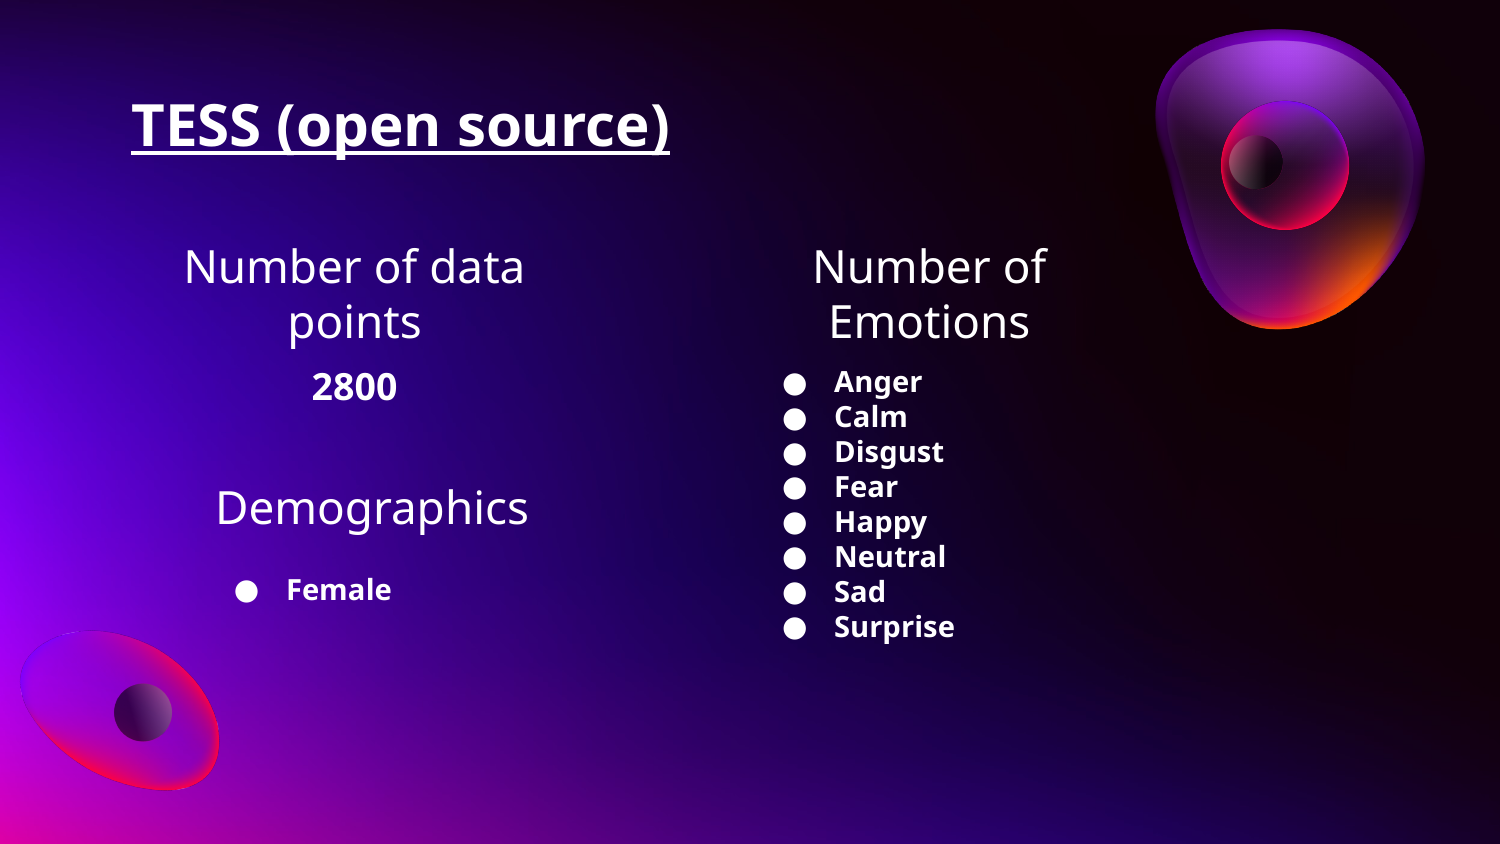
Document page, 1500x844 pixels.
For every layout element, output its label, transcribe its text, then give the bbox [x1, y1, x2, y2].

subtitle Demographics [133, 463, 611, 581]
subtitle Number of Emotions [690, 222, 1168, 340]
title TESS (open source) [116, 72, 1384, 167]
subtitle Anger Calm Disgust Fear Happy Neutral Sad Surprise [744, 348, 1115, 531]
subtitle 2800 [169, 348, 540, 430]
picture [0, 0, 1500, 844]
subtitle Female [196, 555, 567, 637]
subtitle Number of data points [116, 222, 594, 340]
